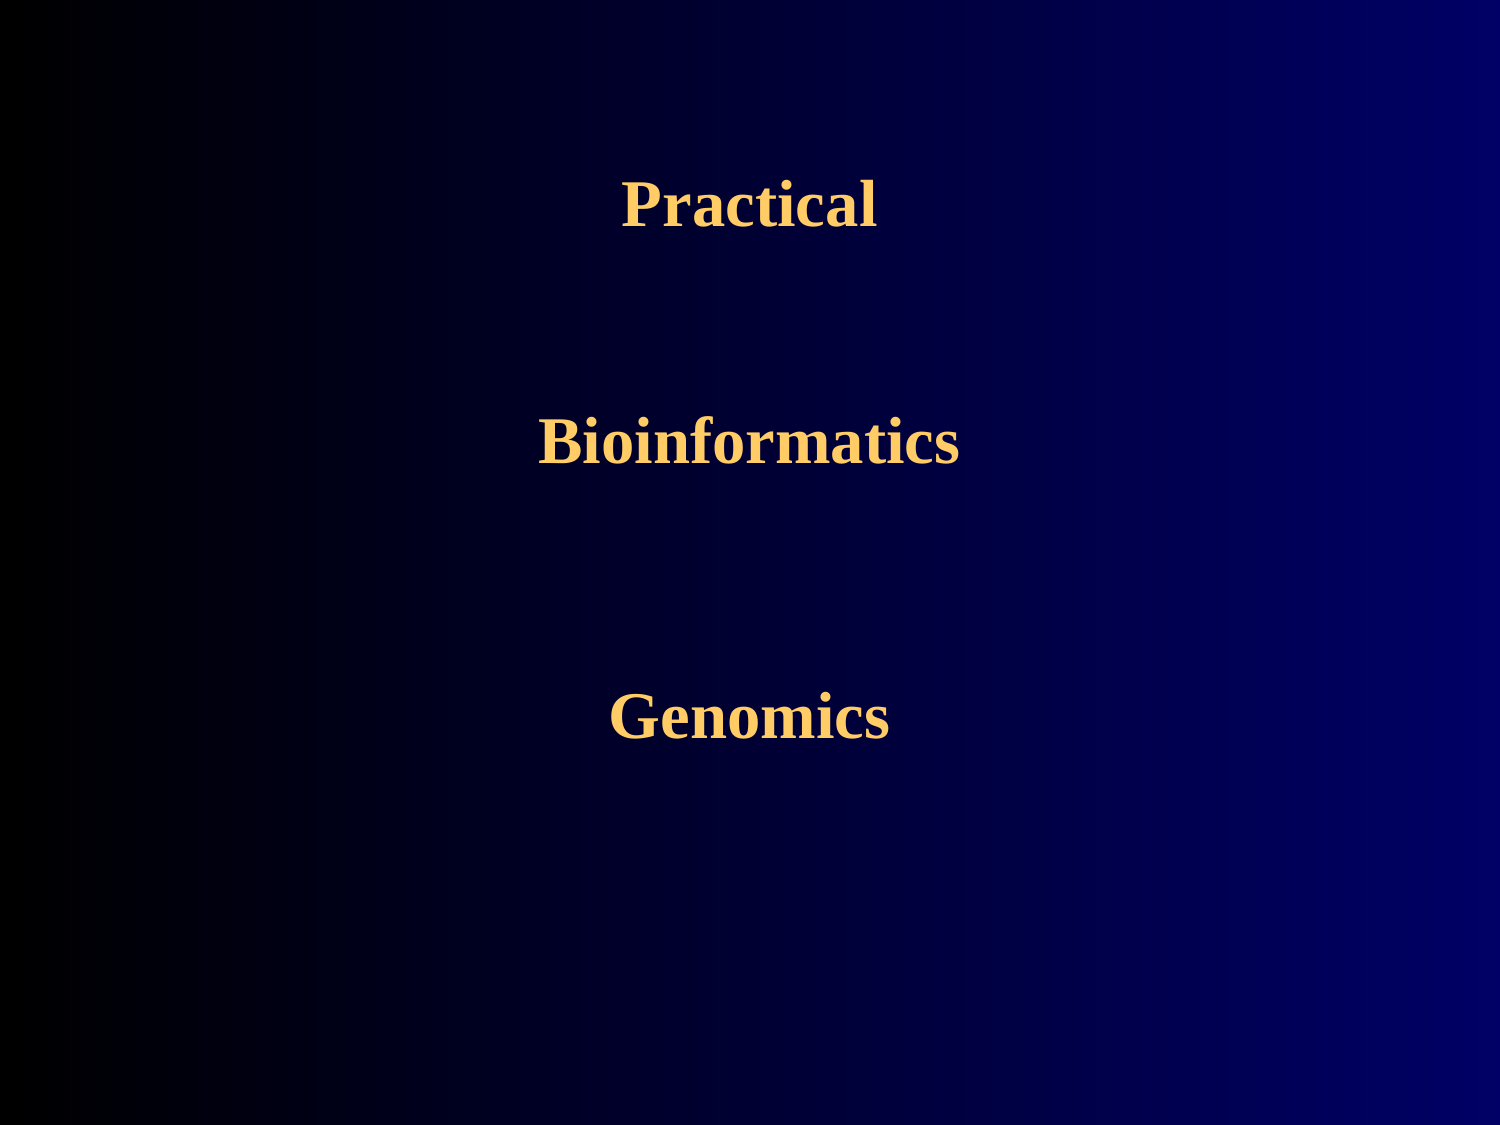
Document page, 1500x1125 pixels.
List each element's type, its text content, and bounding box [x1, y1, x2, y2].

title Practical [37, 62, 1463, 299]
text_box Genomics [37, 574, 1463, 850]
text_box Bioinformatics [37, 299, 1463, 574]
